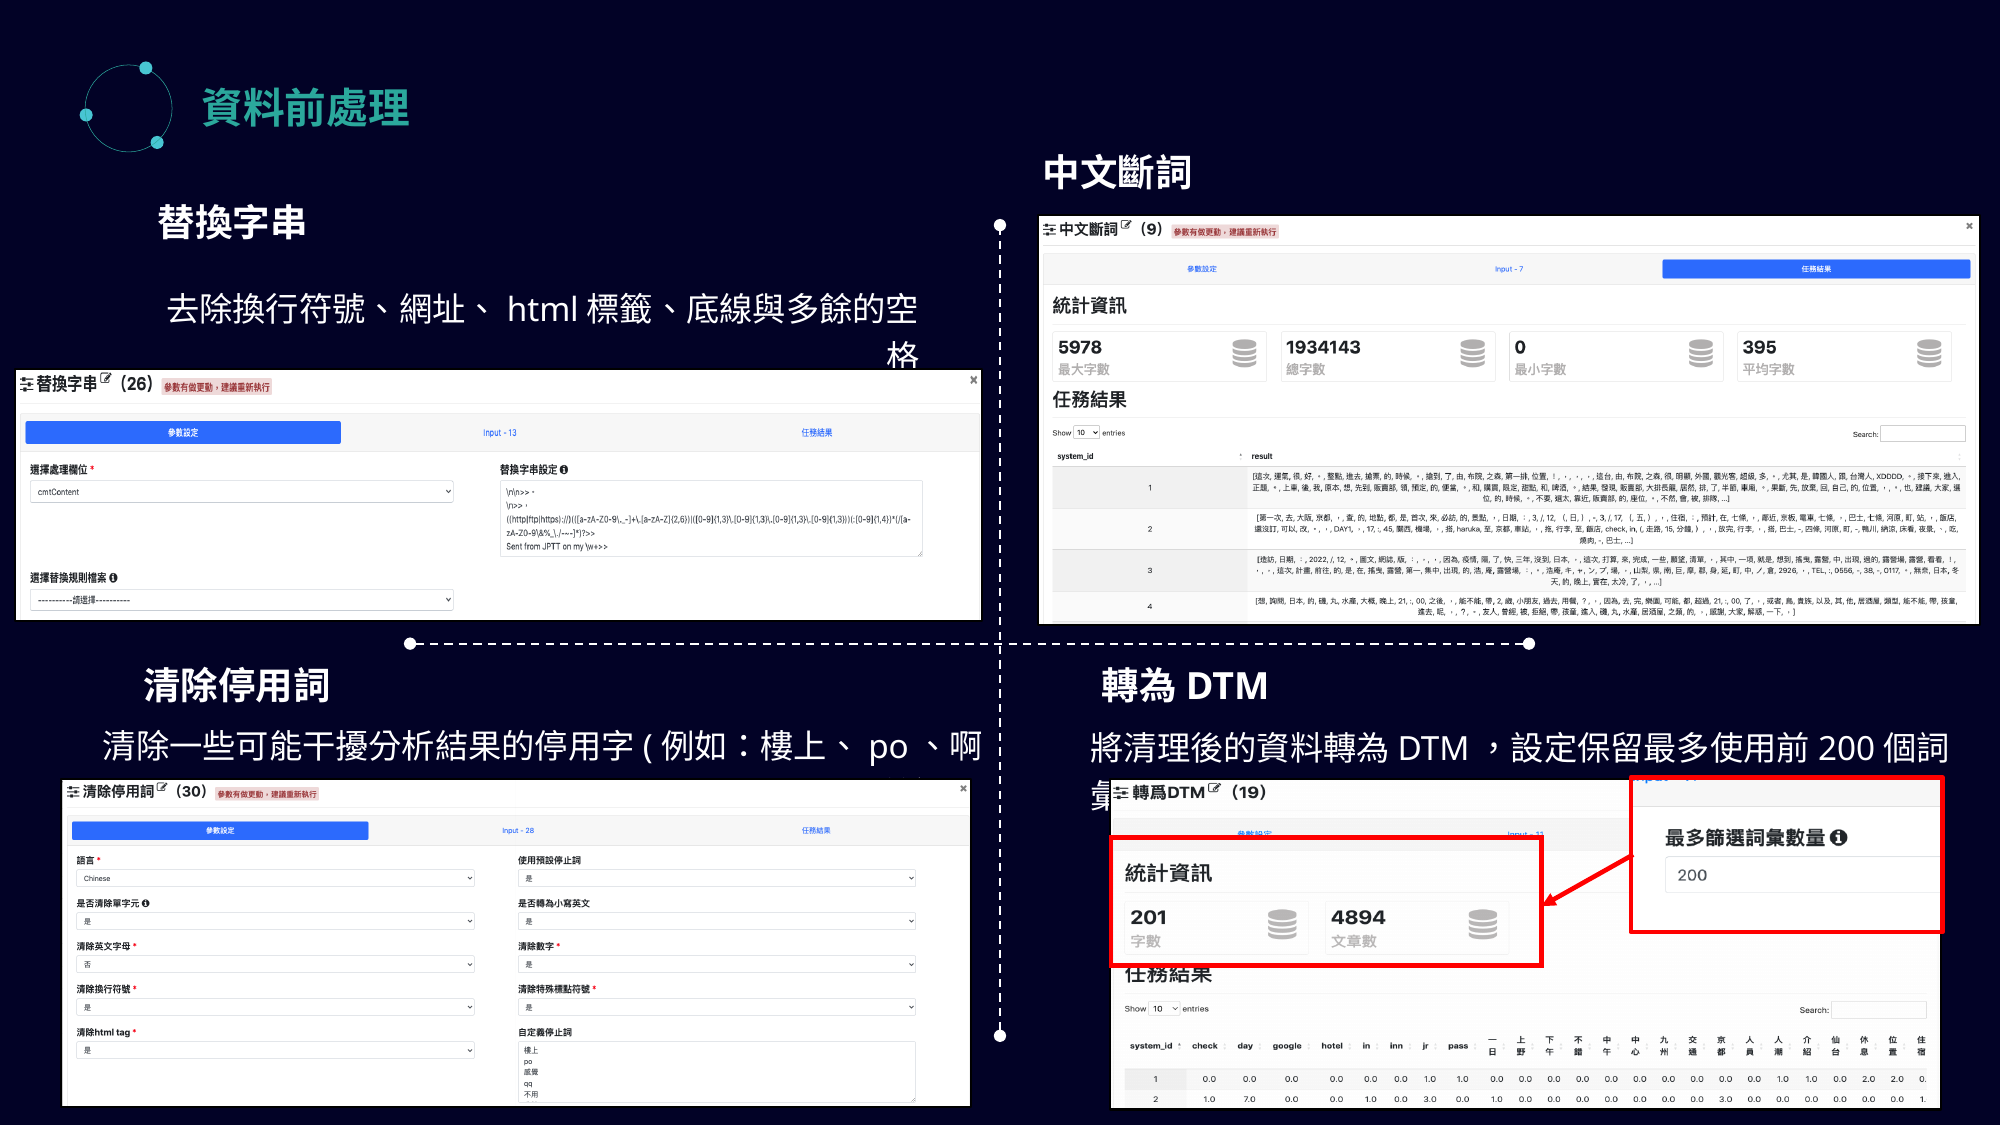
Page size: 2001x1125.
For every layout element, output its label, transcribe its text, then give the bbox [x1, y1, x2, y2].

text_box 清除一些可能干擾分析結果的停用字(例如：樓上、po、啊等）。 [47, 717, 984, 813]
text_box 轉為DTM [1087, 654, 1355, 714]
text_box 替換字串 [142, 191, 411, 252]
text_box 將清理後的資料轉為DTM，設定保留最多使用前200個詞彙。 [1090, 719, 1968, 815]
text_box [79, 61, 554, 152]
picture [1039, 215, 1980, 625]
text_box 中文斷詞 [1028, 141, 1296, 201]
text_box 去除換行符號、網址、html標籤、底線與多餘的空格 [142, 280, 920, 368]
picture [15, 369, 982, 620]
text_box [1541, 854, 1634, 907]
picture [62, 779, 970, 1107]
picture [1110, 779, 1941, 1109]
text_box 清除停用詞 [128, 654, 396, 715]
